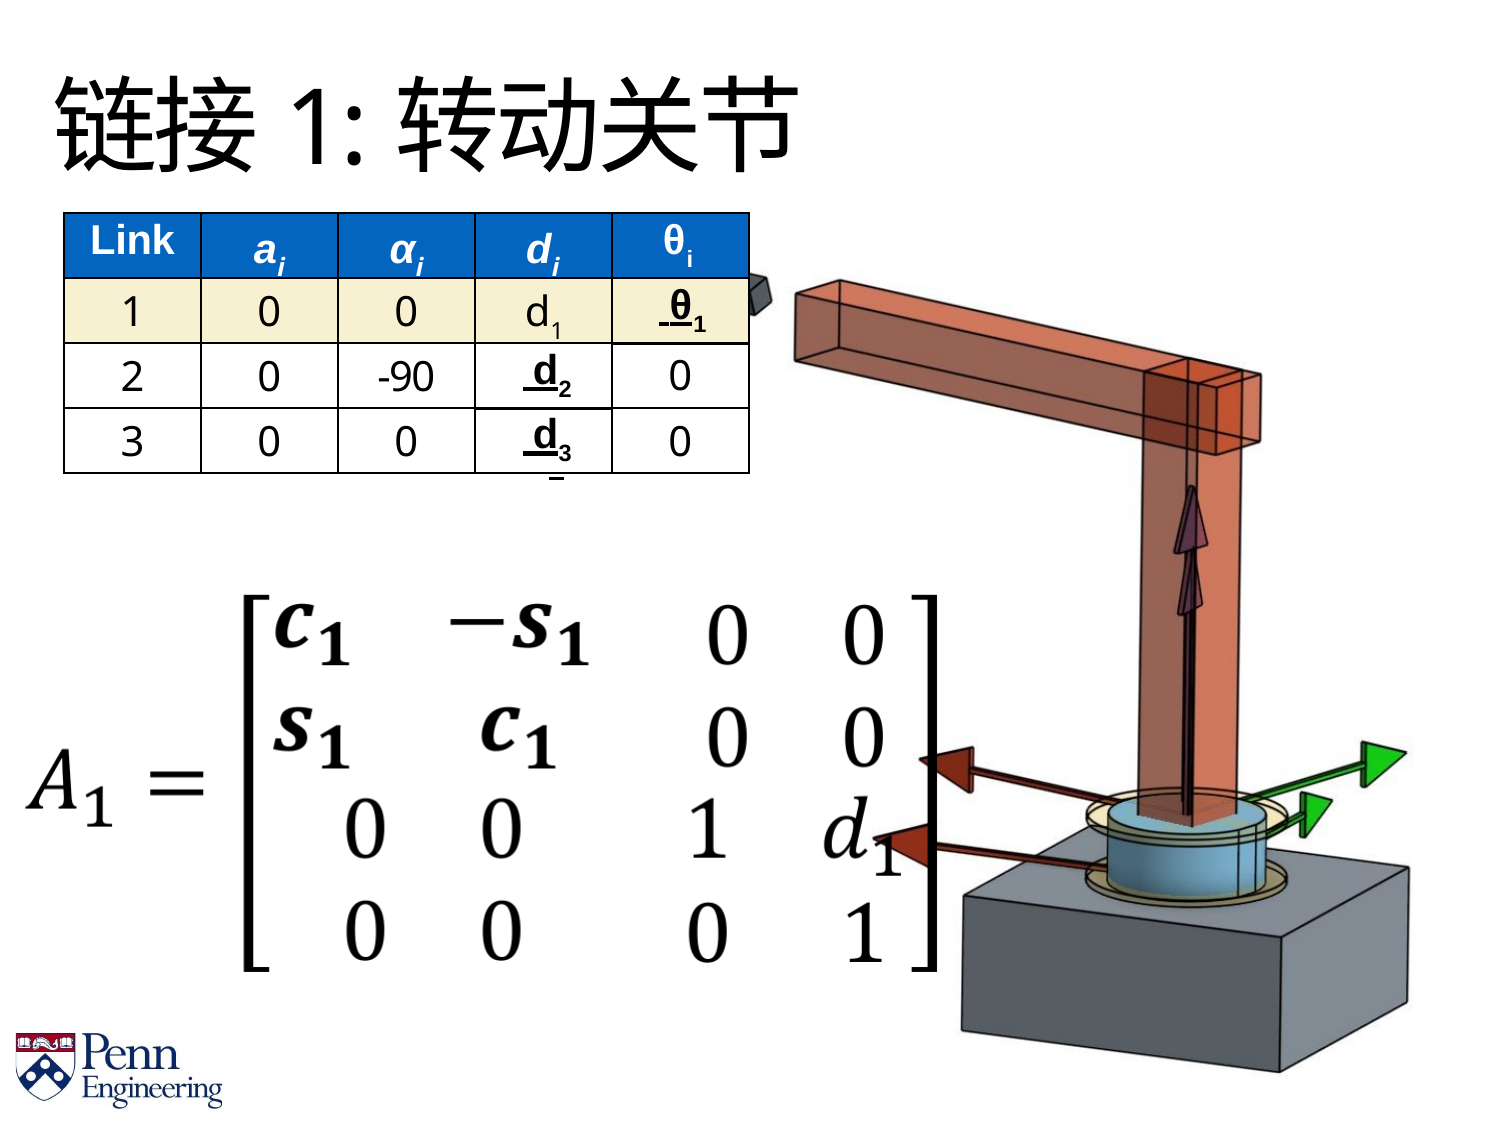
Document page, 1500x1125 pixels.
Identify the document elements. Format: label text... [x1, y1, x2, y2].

table_cell 0 [613, 409, 748, 472]
table_header θi [613, 214, 748, 277]
table_cell d2 [476, 344, 611, 407]
table_header di [476, 214, 611, 277]
table_cell 0 [202, 279, 337, 342]
table_cell 2 [65, 344, 200, 407]
picture [15, 1033, 223, 1110]
table_cell -90 [339, 344, 474, 407]
table_cell 0 [339, 279, 474, 342]
table_header αi [339, 214, 474, 277]
table_cell 0 [202, 344, 337, 407]
table_cell 0 [339, 409, 474, 472]
text_box [21, 582, 975, 973]
text_box [662, 236, 1498, 1122]
table_cell 0 [202, 409, 337, 472]
table_cell d3 [476, 410, 611, 472]
table_cell 0 [613, 345, 748, 407]
table_header Link [65, 214, 200, 277]
title 链接1:转动关节 [0, 21, 1191, 248]
table_cell d1 [476, 279, 611, 342]
table_header ai [202, 214, 337, 277]
table_cell 1 [65, 279, 200, 342]
table_cell 3 [65, 409, 200, 472]
table_cell θ1 [613, 279, 748, 342]
